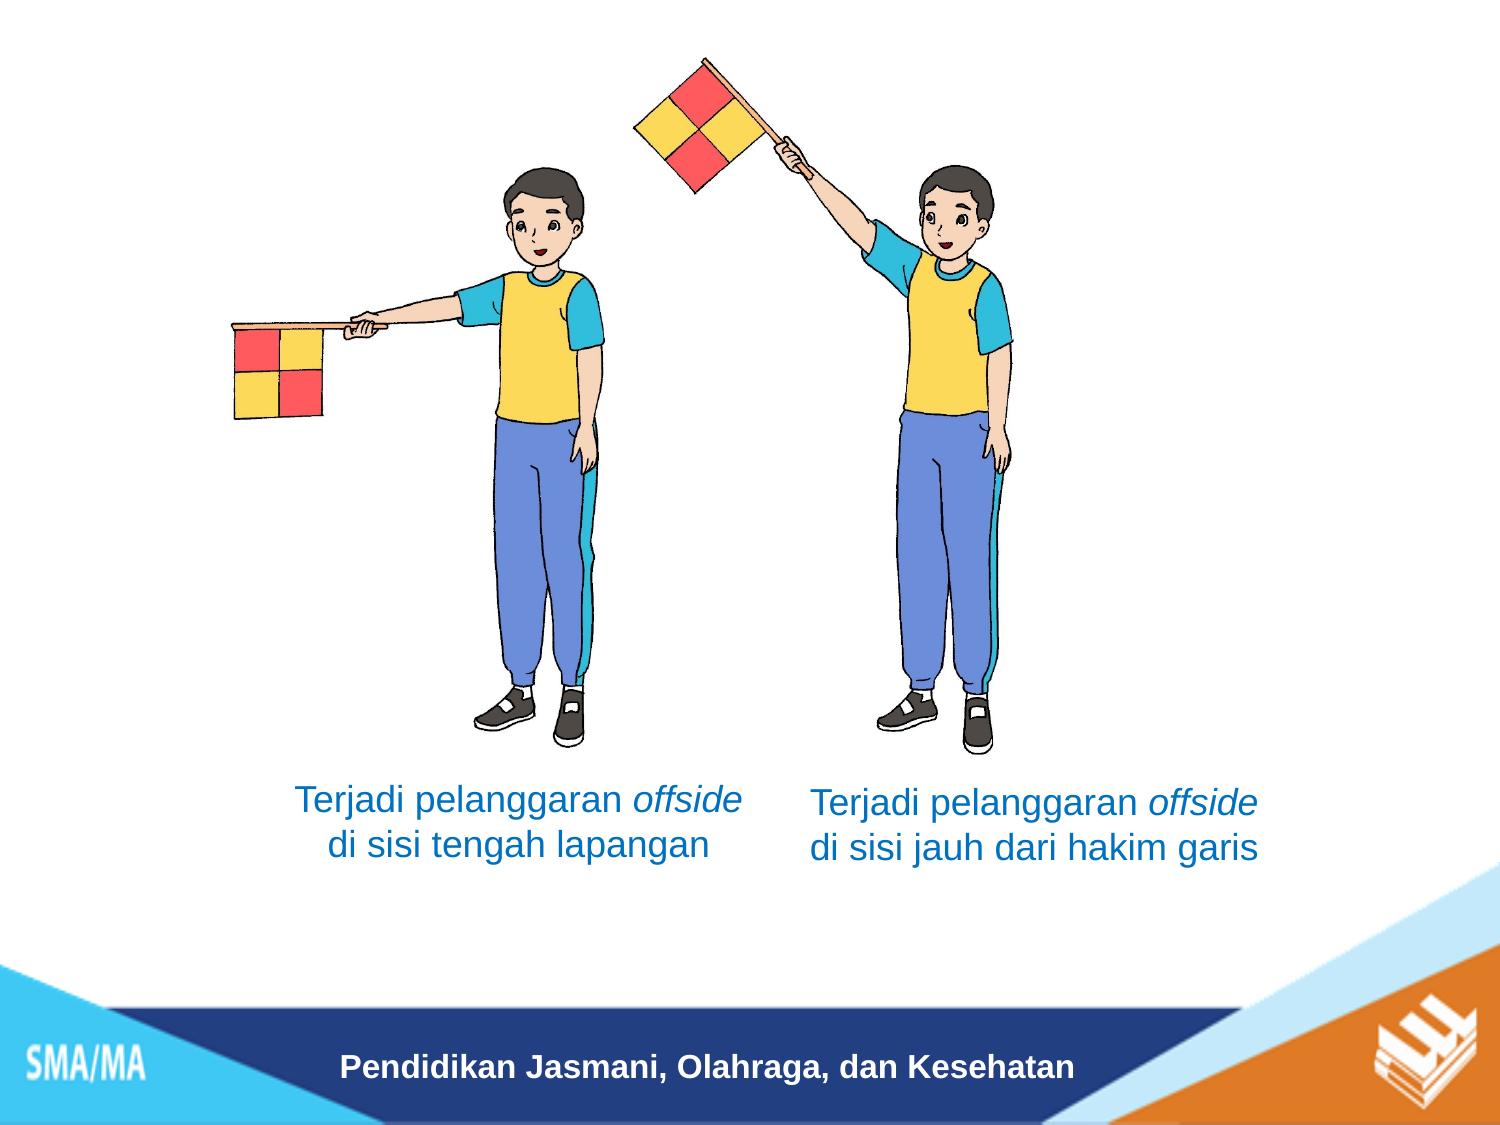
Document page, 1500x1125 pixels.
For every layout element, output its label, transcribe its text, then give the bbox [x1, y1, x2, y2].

text_box Terjadi pelanggaran offside di sisi tengah lapangan [259, 763, 779, 860]
picture [0, 862, 1500, 1125]
picture [230, 57, 1015, 755]
text_box Terjadi pelanggaran offside di sisi jauh dari hakim garis [774, 766, 1294, 860]
